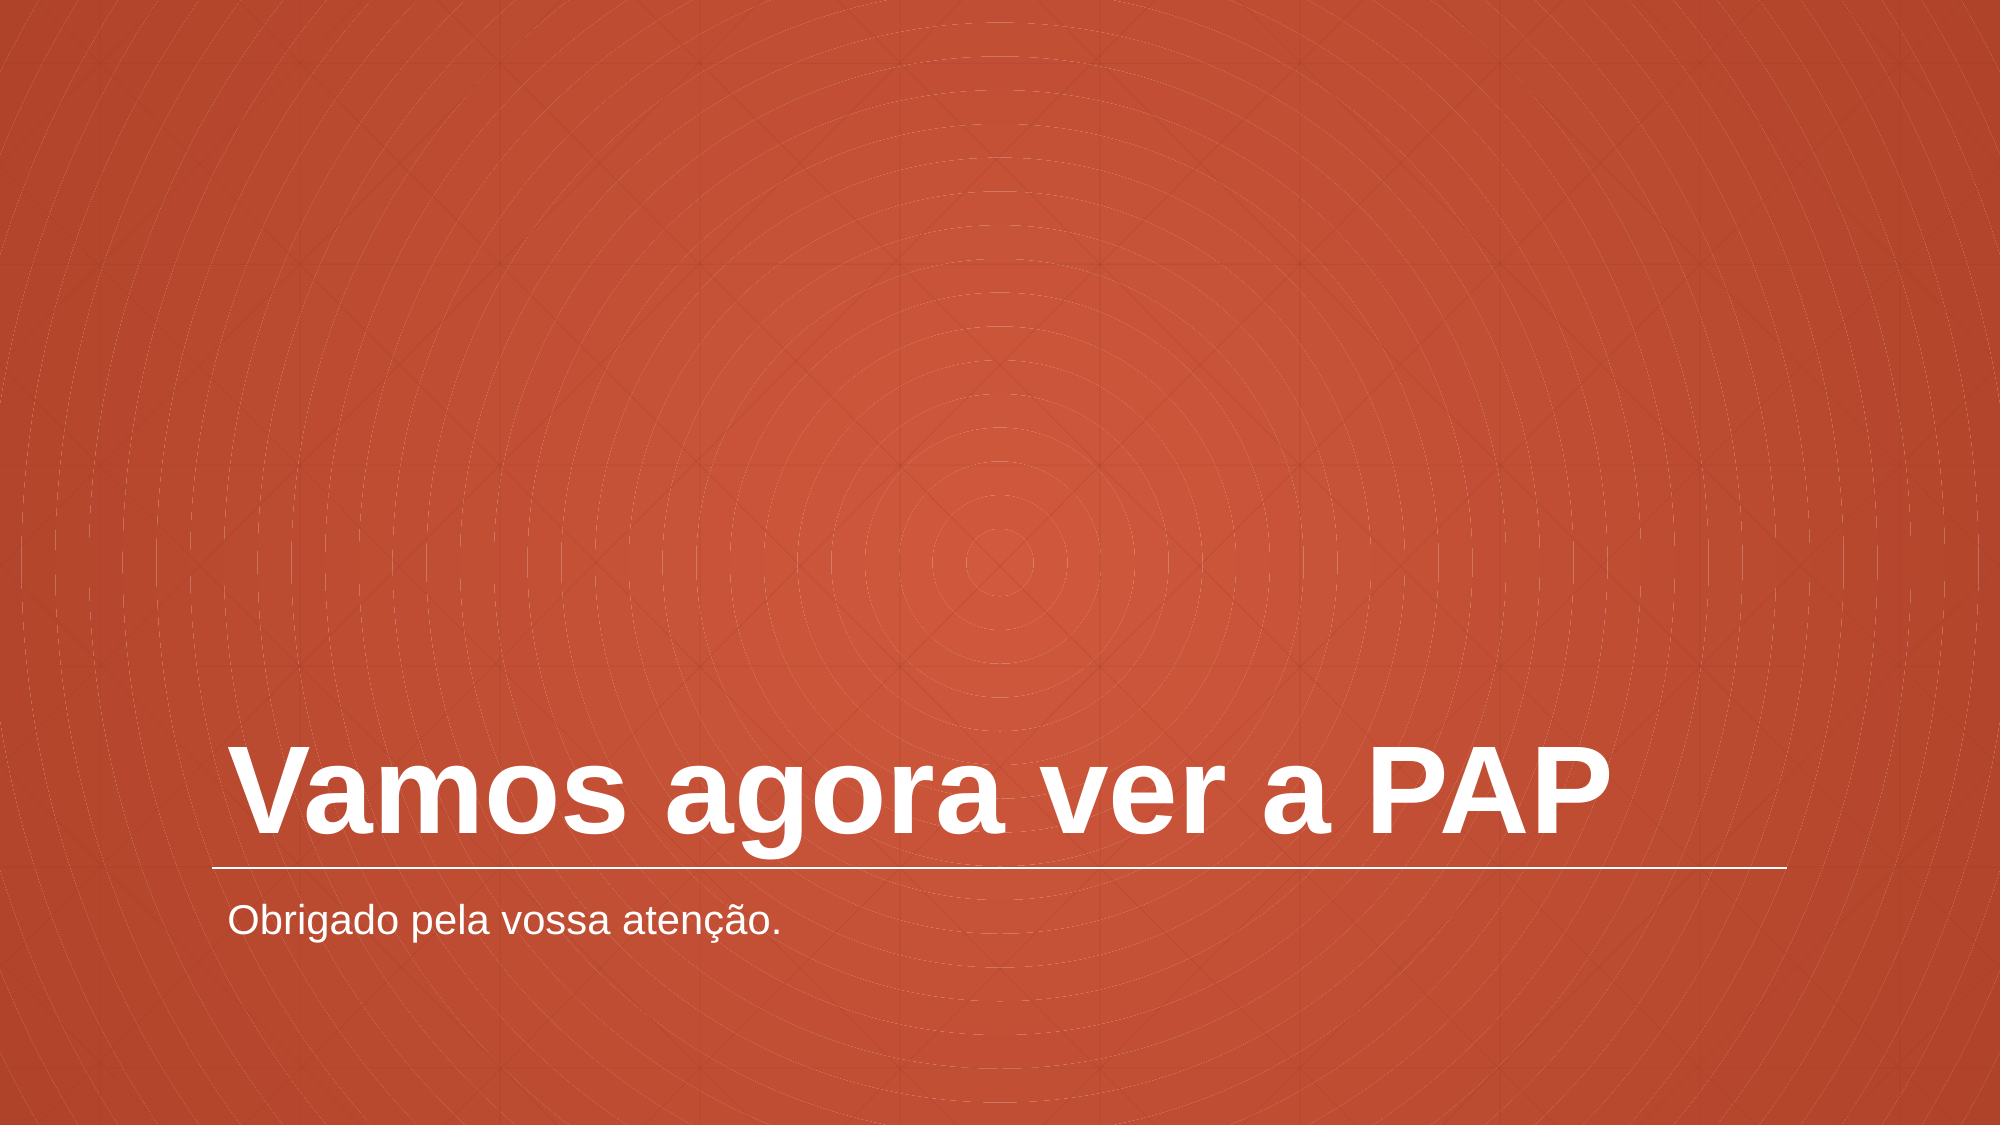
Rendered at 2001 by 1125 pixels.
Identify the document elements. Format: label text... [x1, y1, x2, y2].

list Obrigado pela vossa atenção. [212, 891, 1788, 966]
title Vamos agora ver a PAP [212, 416, 1788, 867]
